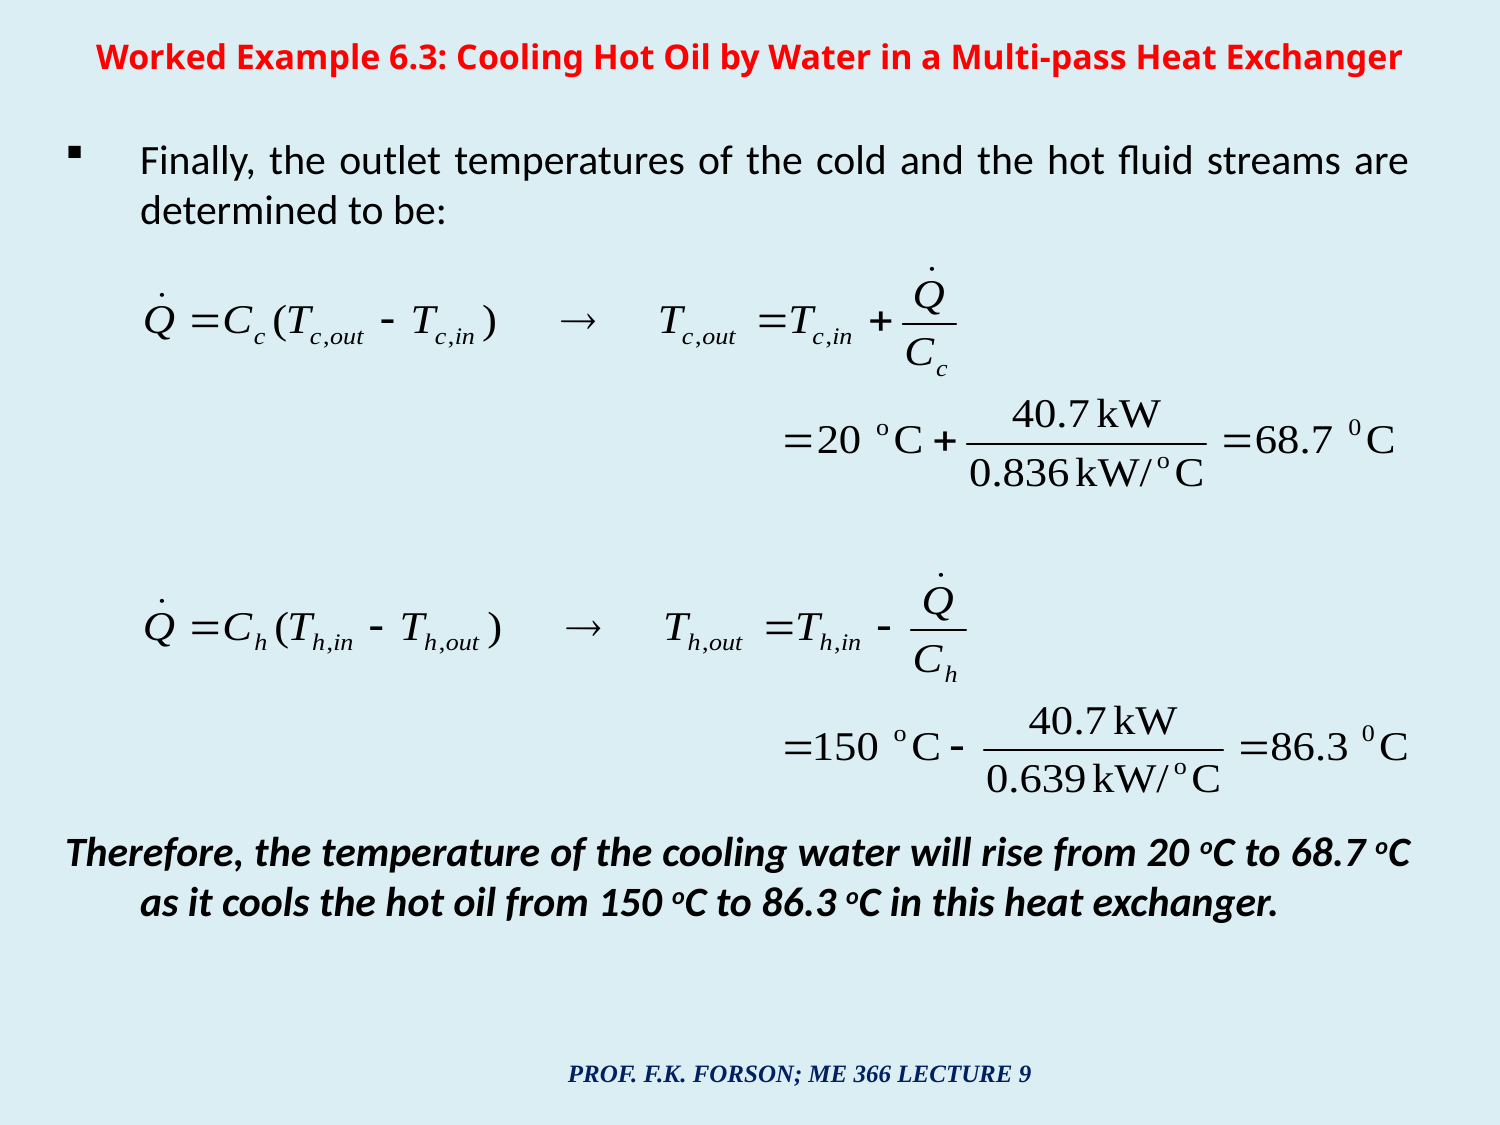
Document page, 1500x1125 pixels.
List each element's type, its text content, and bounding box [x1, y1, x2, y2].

title Worked Example 6.3: Cooling Hot Oil by Water in a Multi-pass Heat Exchanger [50, 12, 1450, 100]
footer PROF. F.K. FORSON; ME 366 LECTURE 9 [512, 1042, 1088, 1103]
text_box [137, 262, 1426, 813]
subtitle Finally, the outlet temperatures of the cold and the hot fluid streams are determined to be: Therefore, the temperature of the cooling water will rise from 20 oC to 68.7 oC as it cools the hot oil from 150 oC to 86.3 oC in this heat exchanger. [50, 125, 1425, 1050]
